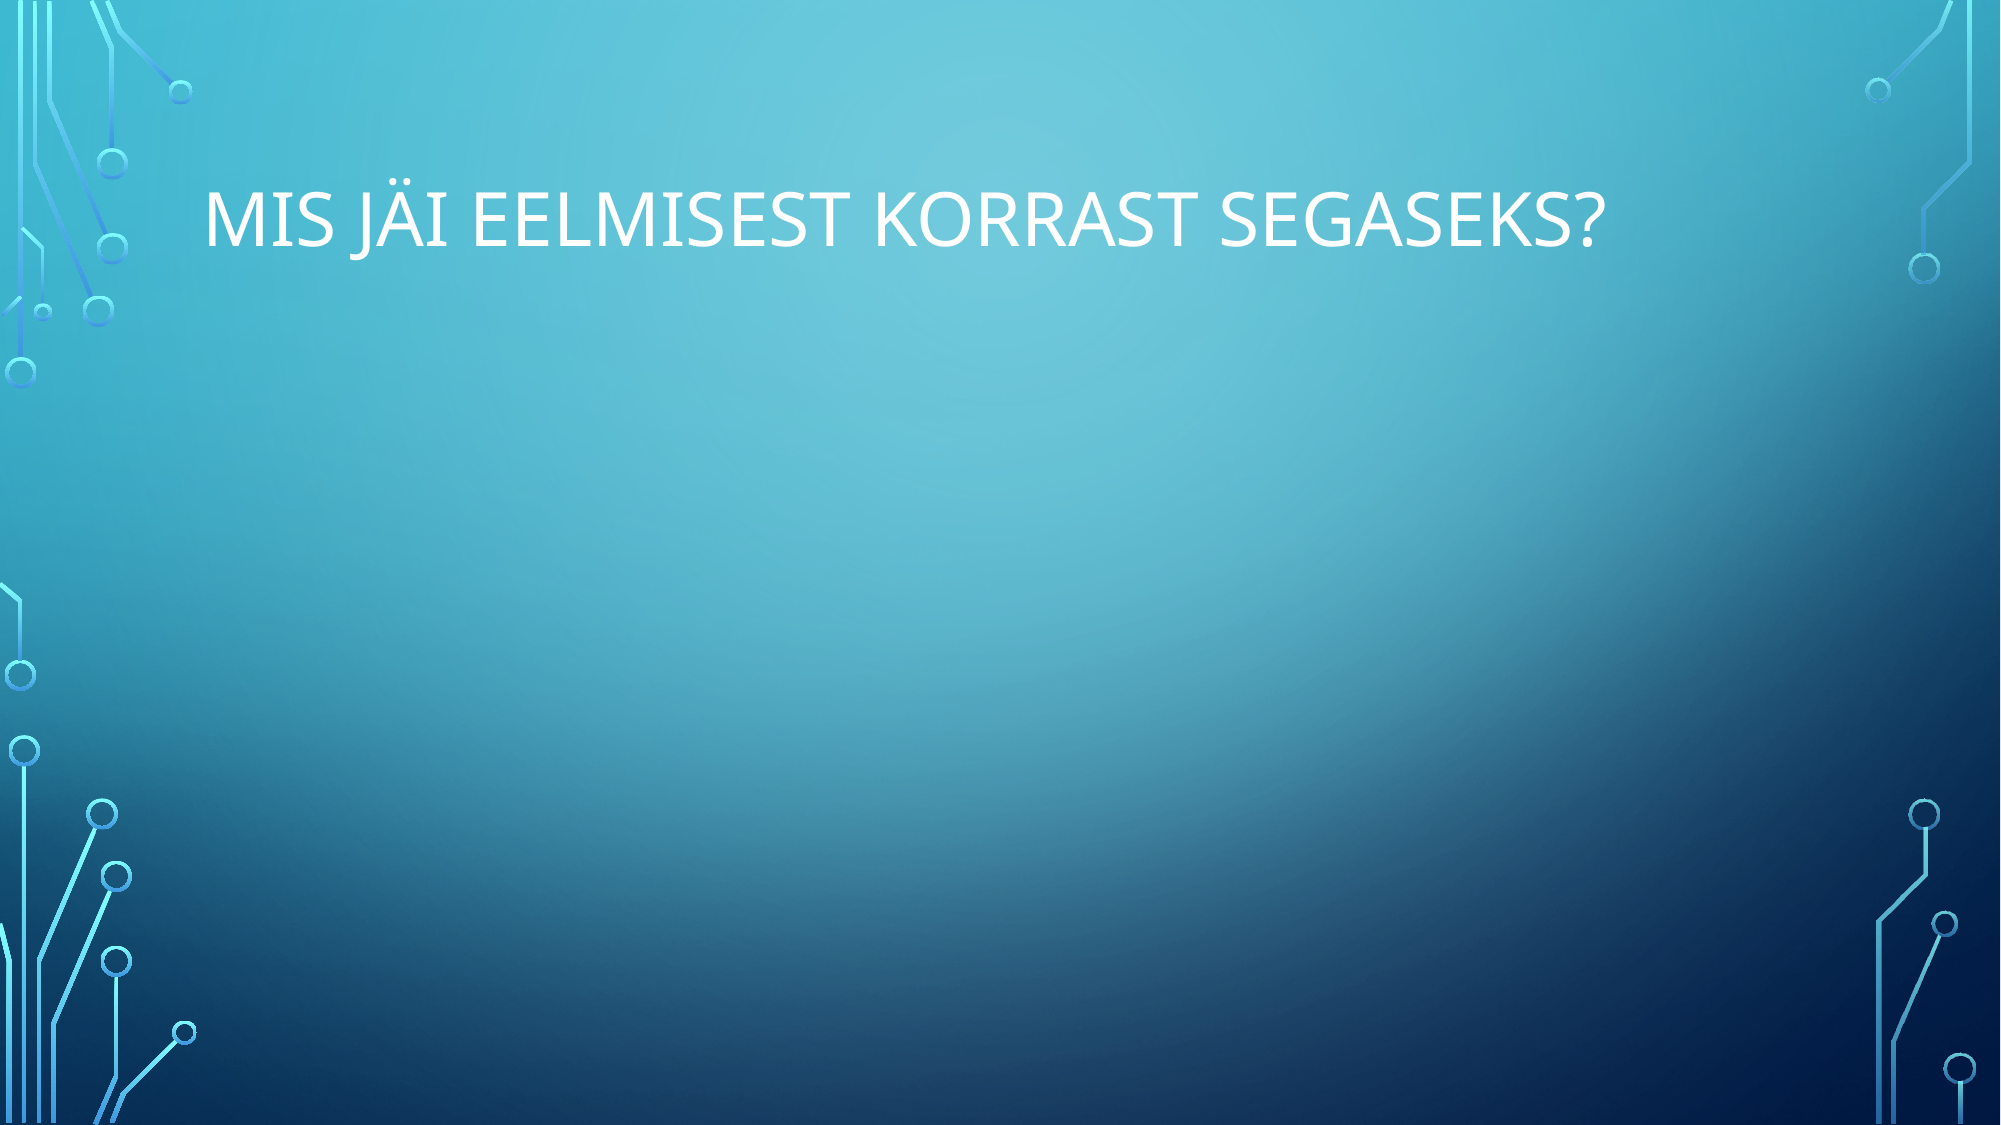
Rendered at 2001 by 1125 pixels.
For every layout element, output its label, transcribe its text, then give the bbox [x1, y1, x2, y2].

title Mis jäi eelmisest korrast segaseks? [187, 101, 1813, 344]
